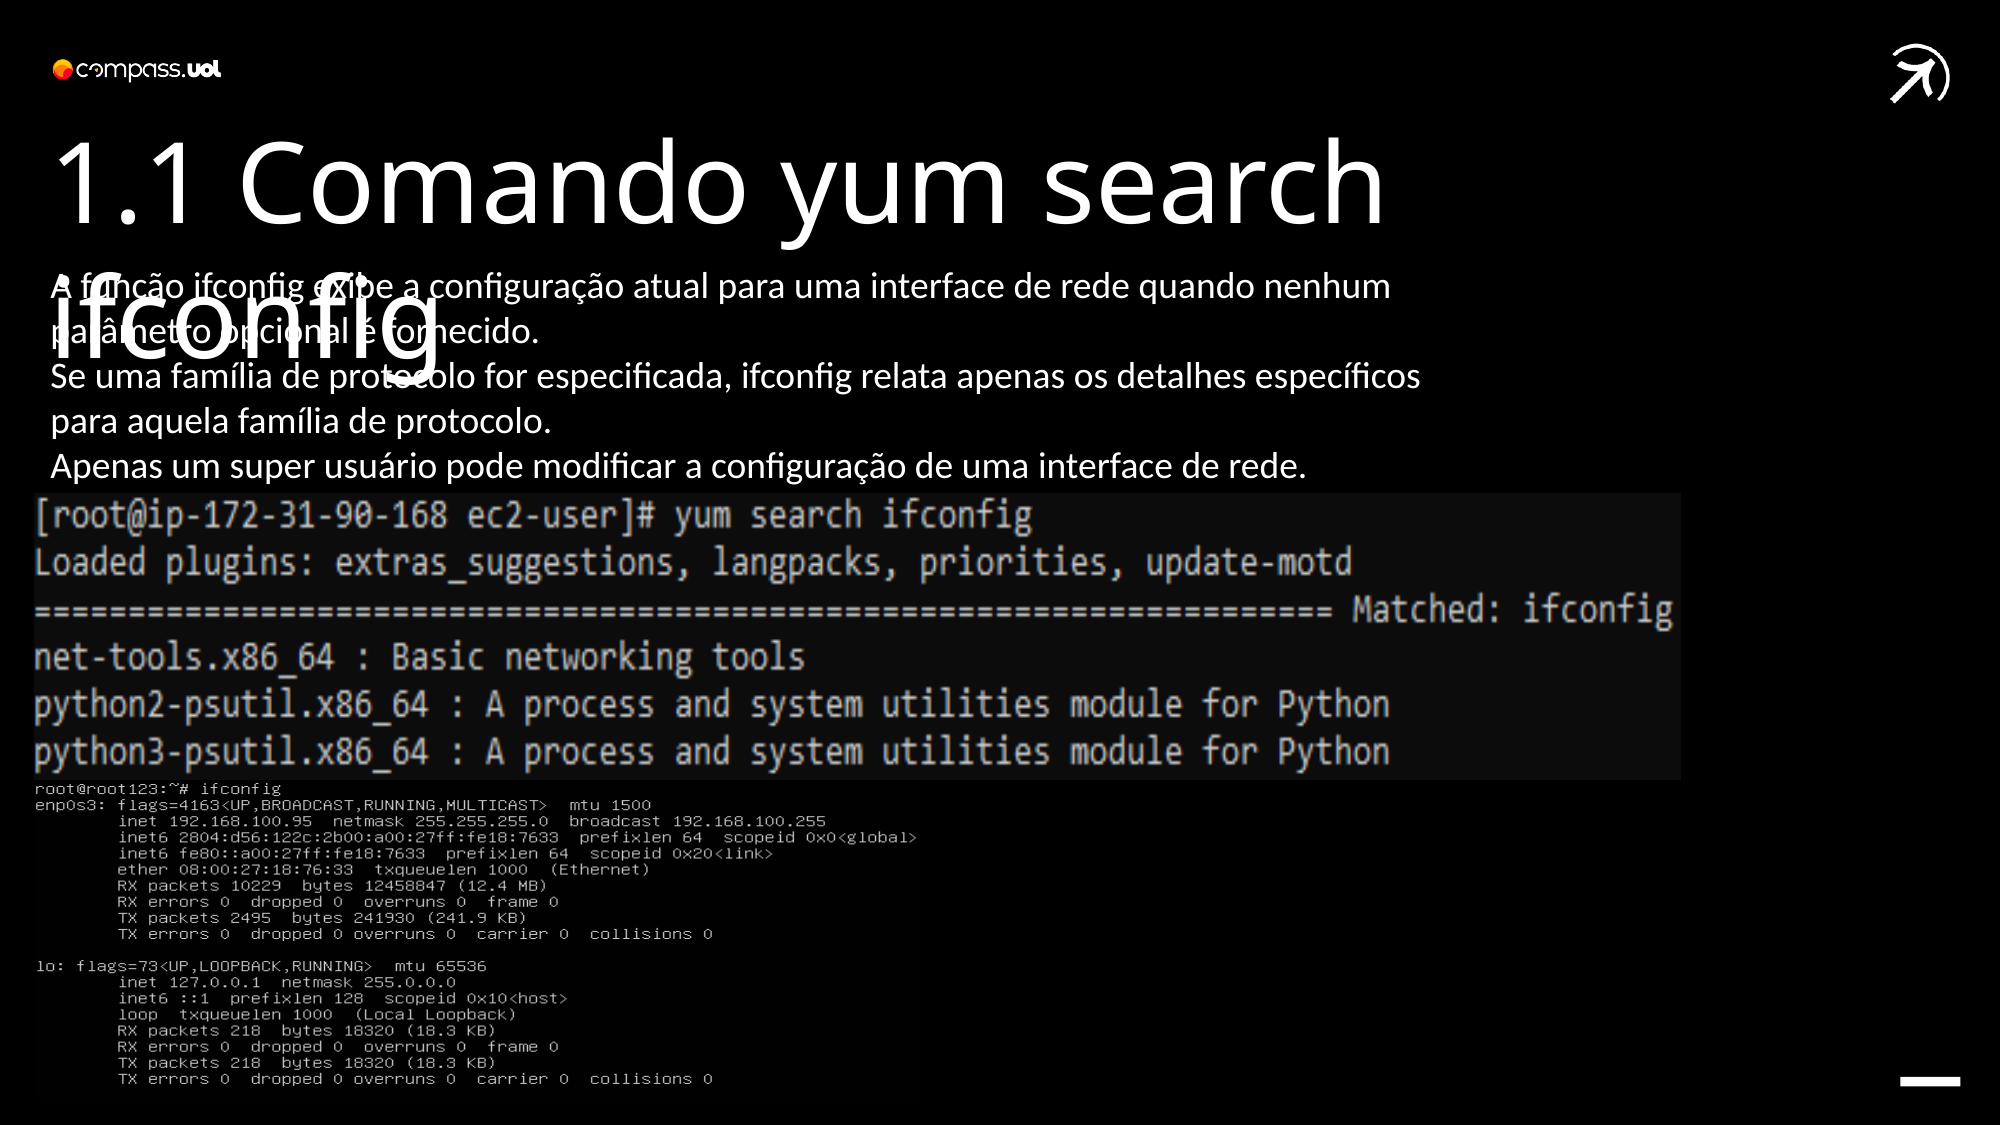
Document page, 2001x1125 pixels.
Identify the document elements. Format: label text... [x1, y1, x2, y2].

picture [34, 493, 1681, 780]
text_box 1.1 Comando yum search ifconfig [33, 103, 1808, 390]
picture [40, 37, 233, 103]
picture [35, 781, 920, 1099]
picture [1889, 43, 1950, 104]
text_box A função ifconfig exibe a configuração atual para uma interface de rede quando nenhum parâmetro opcional é fornecido. Se uma família de protocolo for especificada, ifconfig relata apenas os detalhes específicos para aquela família de protocolo. Apenas um super usuário pode modificar a configuração de uma interface de rede. [35, 253, 1509, 493]
